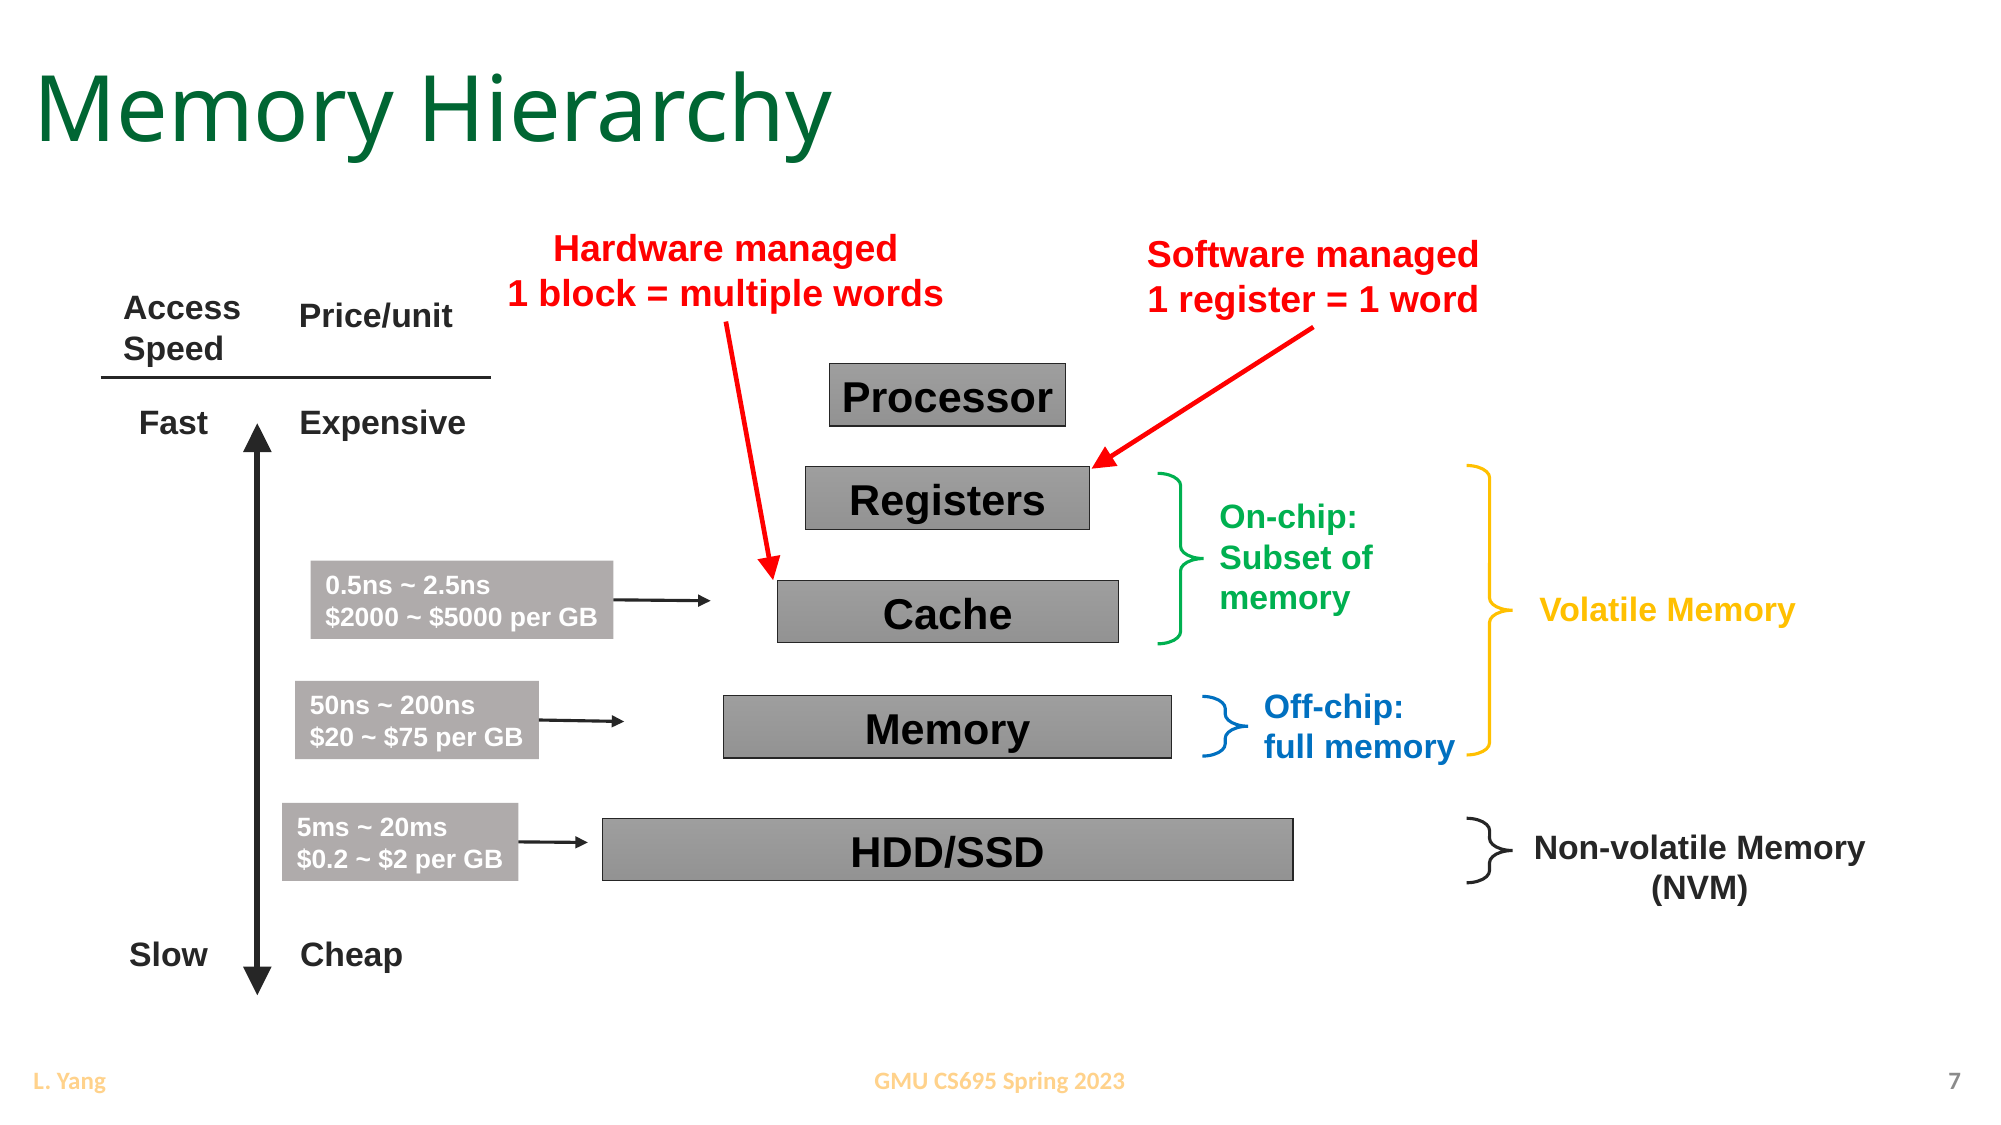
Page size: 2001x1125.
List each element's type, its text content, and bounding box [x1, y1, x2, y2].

title Memory Hierarchy [18, 25, 1977, 169]
slide_number L. Yang [18, 1050, 469, 1110]
text_box Software managed 1 register = 1 word [1089, 222, 1538, 327]
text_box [725, 322, 774, 581]
text_box [1202, 695, 1249, 758]
text_box Access Speed [108, 278, 266, 375]
text_box Hardware managed 1 block = multiple words [489, 216, 963, 322]
text_box Non-volatile Memory (NVM) [1519, 818, 1881, 914]
slide_number 7 [1526, 1050, 1977, 1110]
text_box Registers [805, 466, 1090, 530]
footer GMU CS695 Spring 2023 [662, 1050, 1338, 1110]
text_box [1466, 817, 1513, 884]
text_box HDD/SSD [602, 818, 1294, 881]
text_box Memory [723, 695, 1172, 759]
text_box Slow [114, 925, 223, 981]
text_box Volatile Memory [1524, 580, 1811, 636]
text_box Cache [777, 580, 1119, 643]
text_box [1466, 464, 1513, 756]
text_box Processor [829, 363, 1066, 427]
text_box Expensive [284, 393, 482, 449]
text_box Fast [124, 393, 224, 449]
text_box On-chip: Subset of memory [1204, 487, 1390, 624]
text_box 5ms ~ 20ms $0.2 ~ $2 per GB [282, 802, 519, 881]
text_box 50ns ~ 200ns $20 ~ $75 per GB [295, 680, 539, 760]
text_box Cheap [285, 925, 418, 981]
text_box Off-chip: full memory [1249, 677, 1471, 773]
text_box Price/unit [284, 286, 468, 342]
text_box 0.5ns ~ 2.5ns $2000 ~ $5000 per GB [310, 560, 614, 639]
text_box [1157, 472, 1204, 645]
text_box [1091, 328, 1314, 469]
